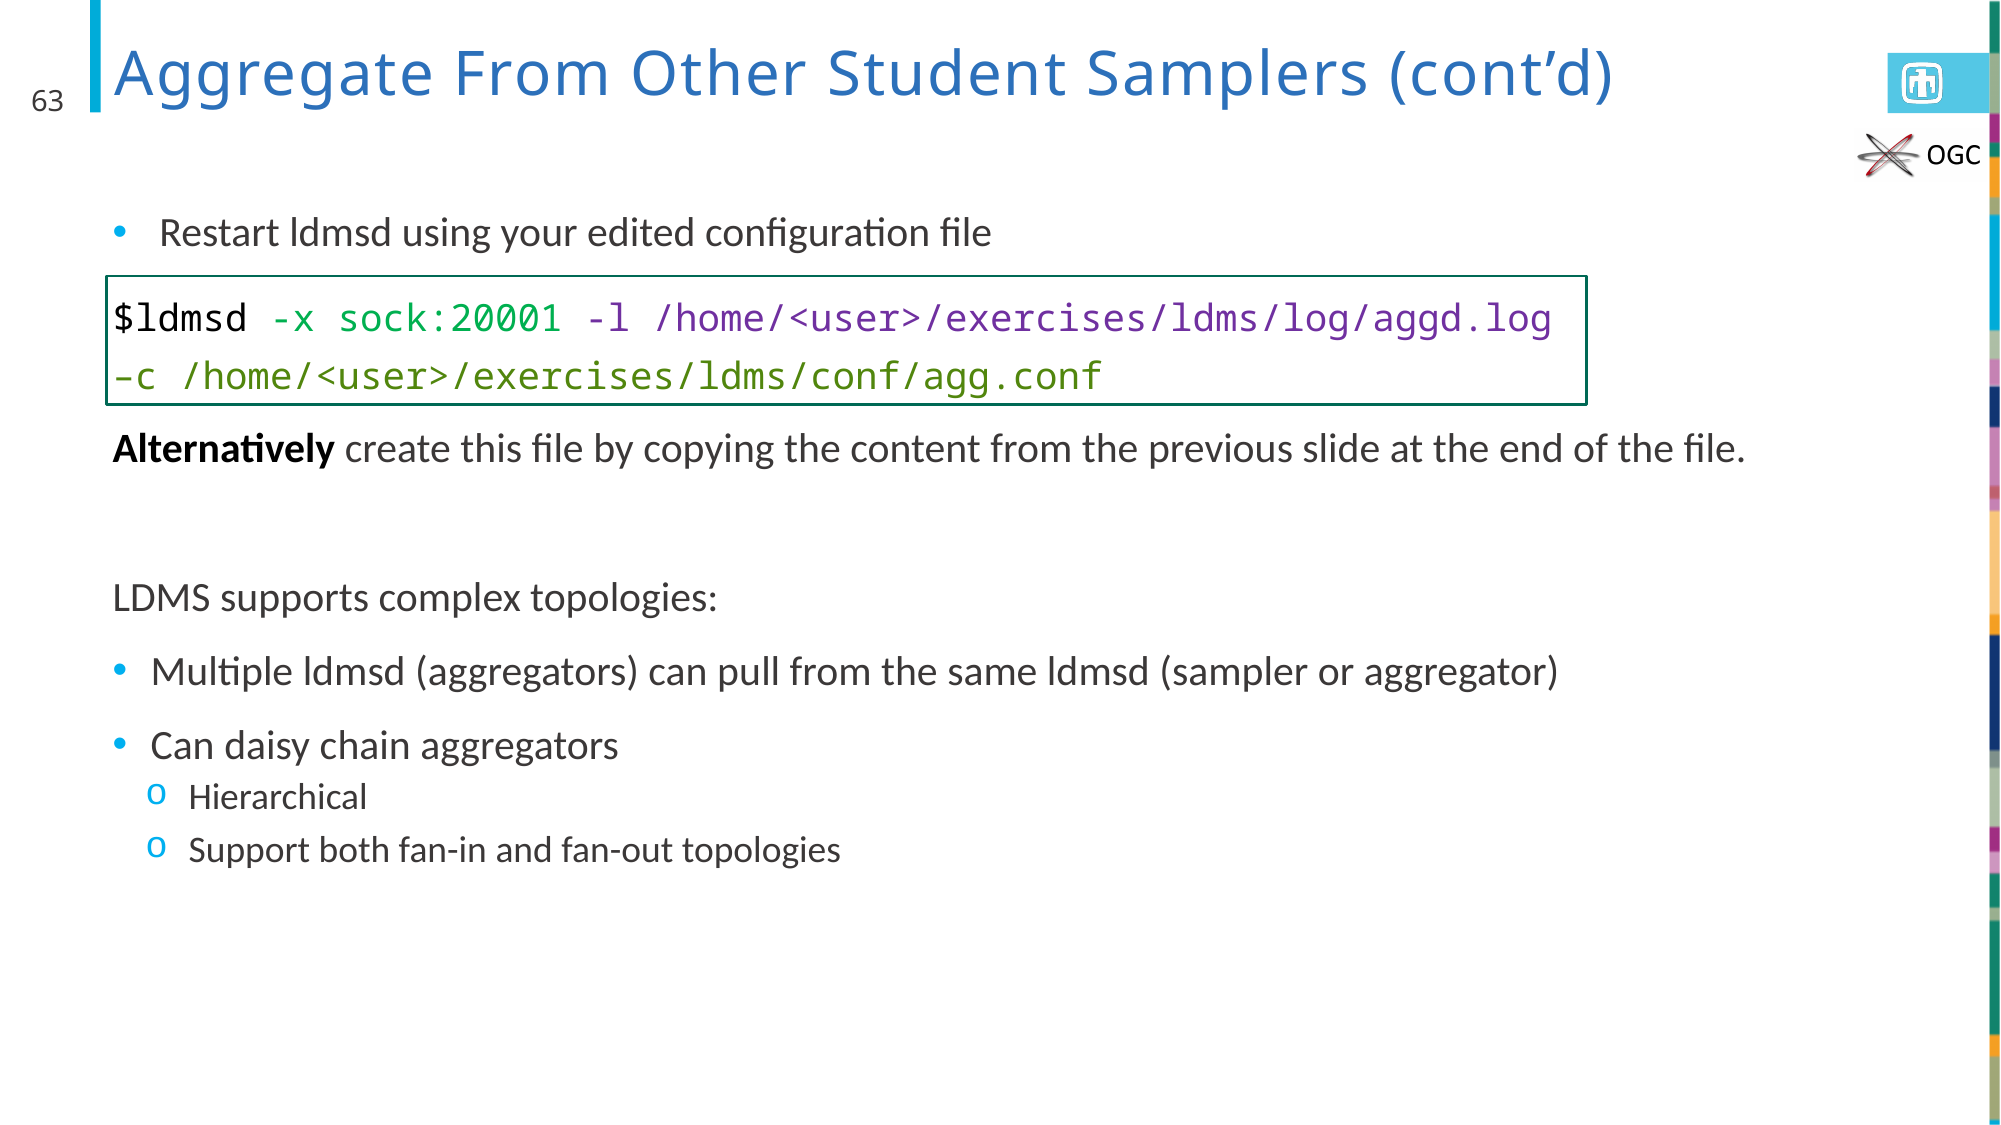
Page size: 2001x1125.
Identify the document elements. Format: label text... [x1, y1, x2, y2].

picture [1990, 330, 1999, 1120]
picture [1854, 128, 1987, 182]
picture [1901, 62, 1944, 104]
title Aggregate From Other Student Samplers (cont’d) [99, 37, 1878, 146]
picture [1990, 1, 1999, 215]
text_box [105, 275, 1588, 406]
slide_number 63 [10, 71, 80, 132]
list Restart ldmsd using your edited configuration file $ldmsd -x sock:20001 -l /home/<user>/exercises/ldms/log/aggd.log –c /home/<user>/exercises/ldms/conf/agg.conf Alternatively create this file by copying the content from the previous slide at the end of the file. LDMS supports complex topologies: Multiple ldmsd (aggregators) can pull from the same ldmsd (sampler or aggregator) Can daisy chain aggregators Hierarchical Support both fan-in and fan-out topologies [112, 203, 1838, 1042]
